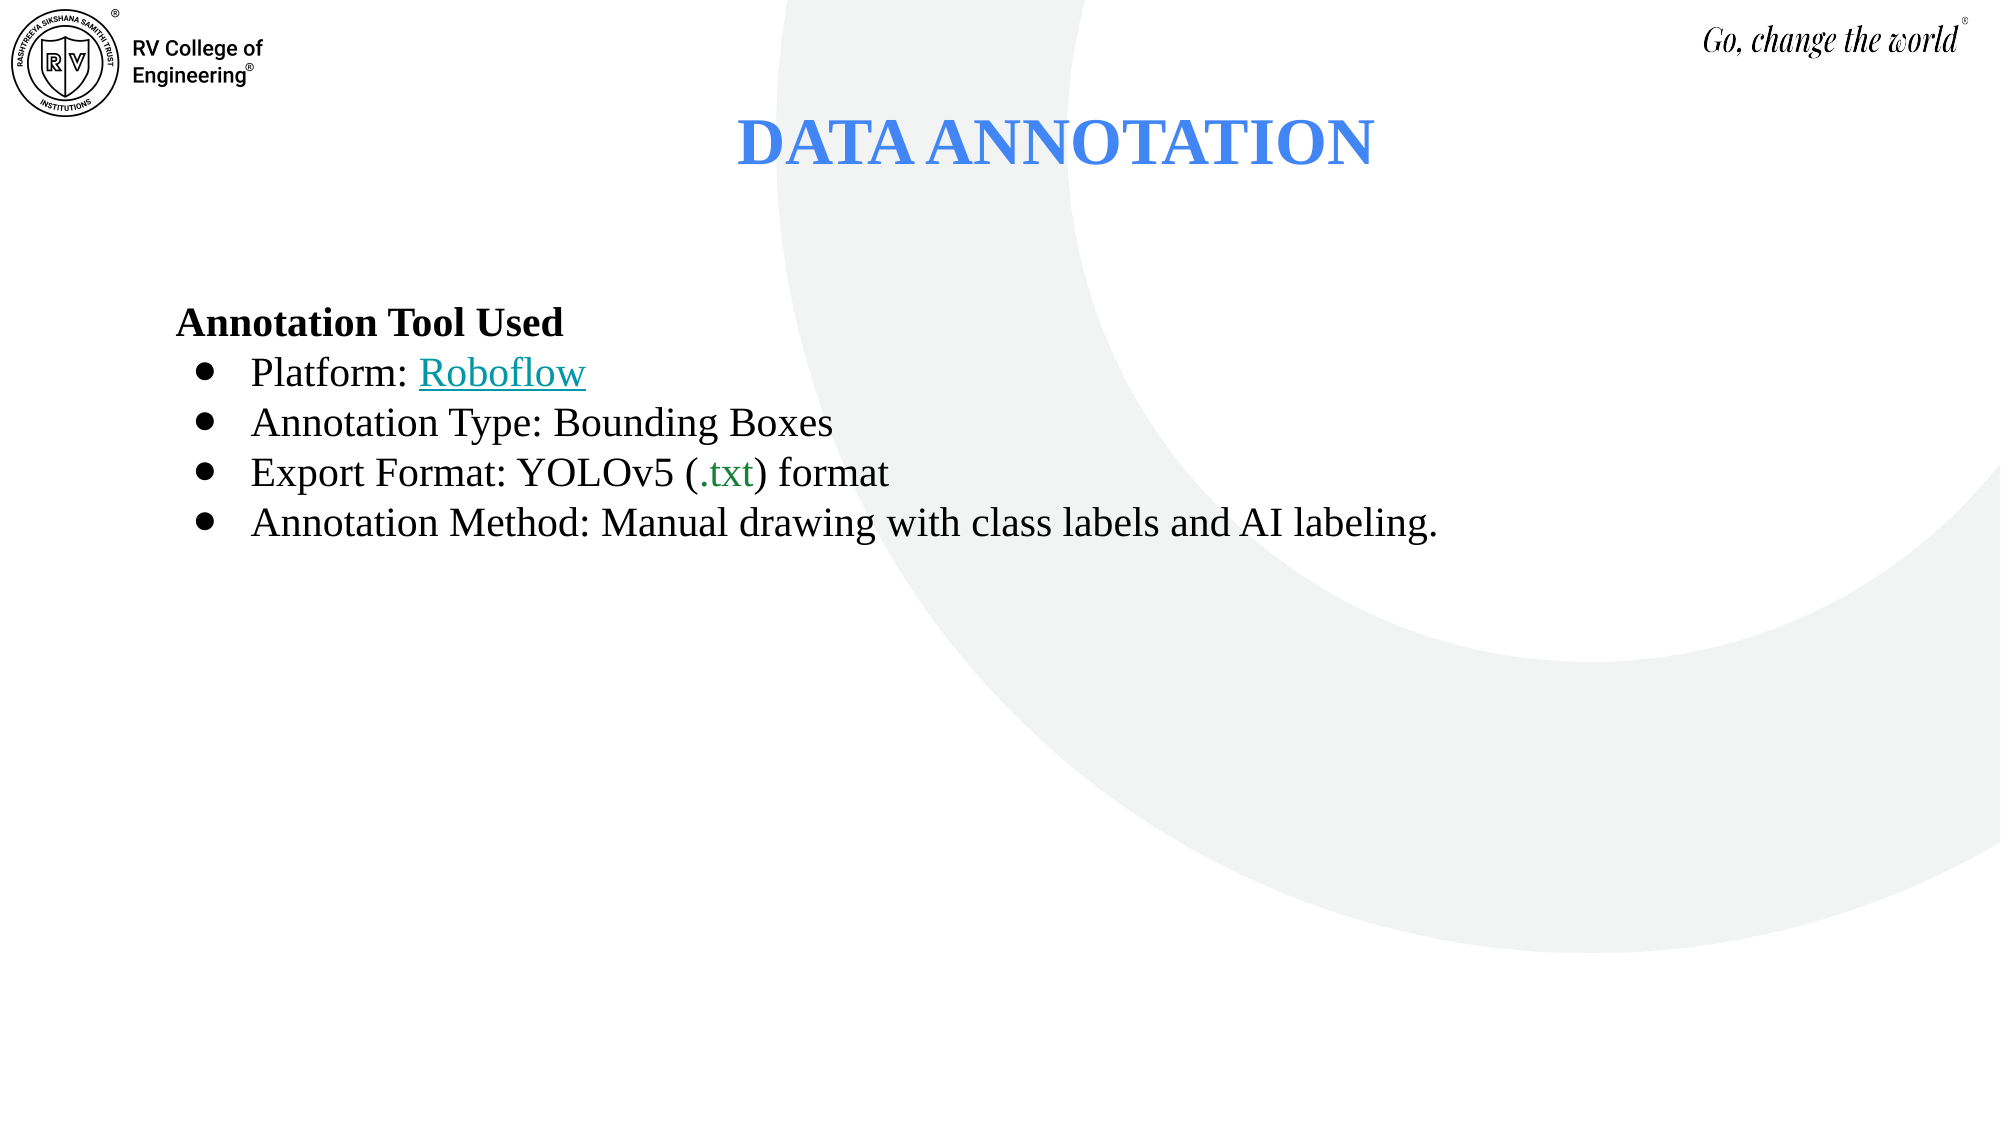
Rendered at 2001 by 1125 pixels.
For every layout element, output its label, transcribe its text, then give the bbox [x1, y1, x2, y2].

text_box DATA ANNOTATION [675, 83, 1437, 220]
text_box Annotation Tool Used Platform: Roboflow Annotation Type: Bounding Boxes Export Format: YOLOv5 (.txt) format Annotation Method: Manual drawing with class labels and AI labeling. [160, 279, 1824, 1008]
picture [0, 0, 2001, 1125]
